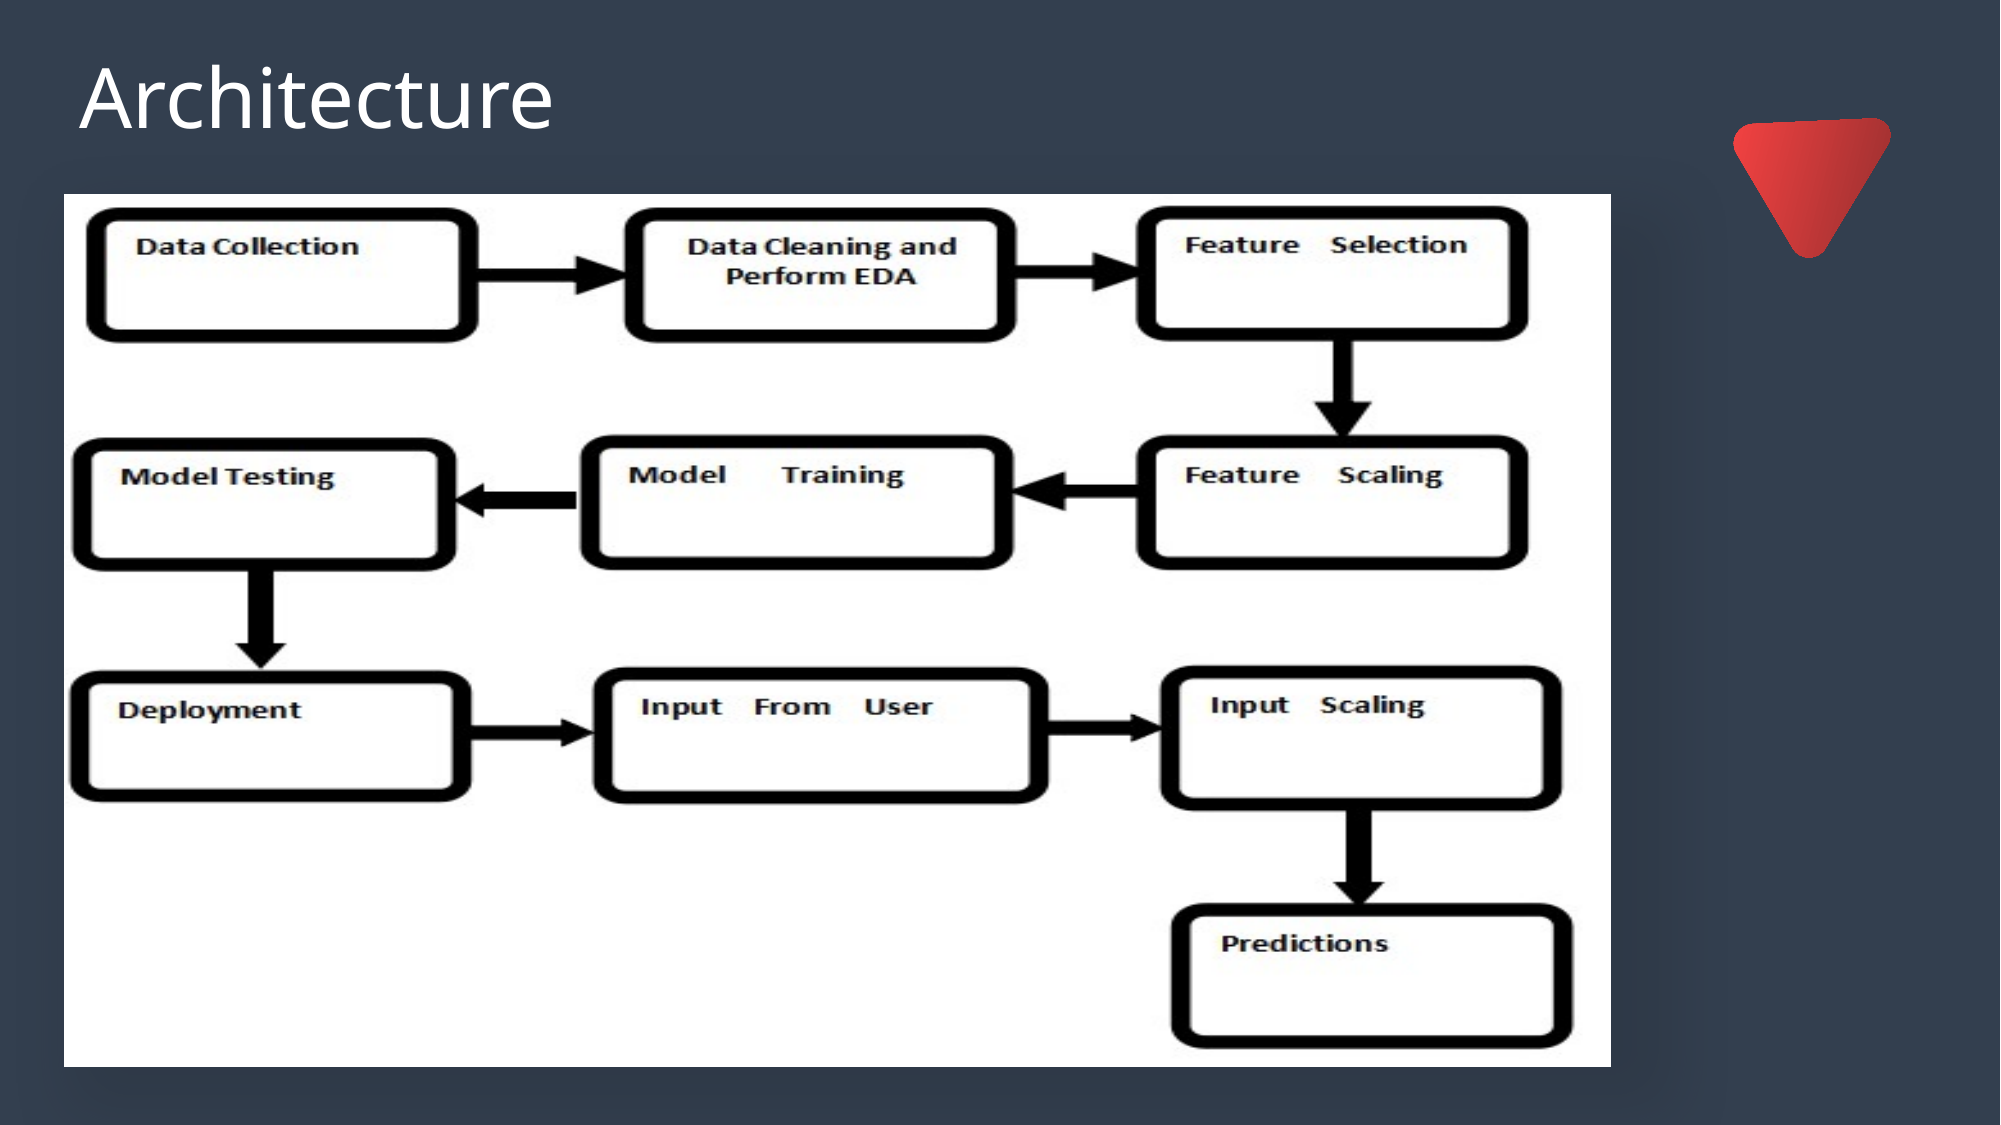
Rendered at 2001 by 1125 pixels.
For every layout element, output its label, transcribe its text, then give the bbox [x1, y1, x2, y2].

picture [64, 194, 1611, 1067]
text_box [1327, 0, 2000, 689]
text_box [1733, 118, 1891, 258]
text_box Architecture [64, 37, 764, 153]
